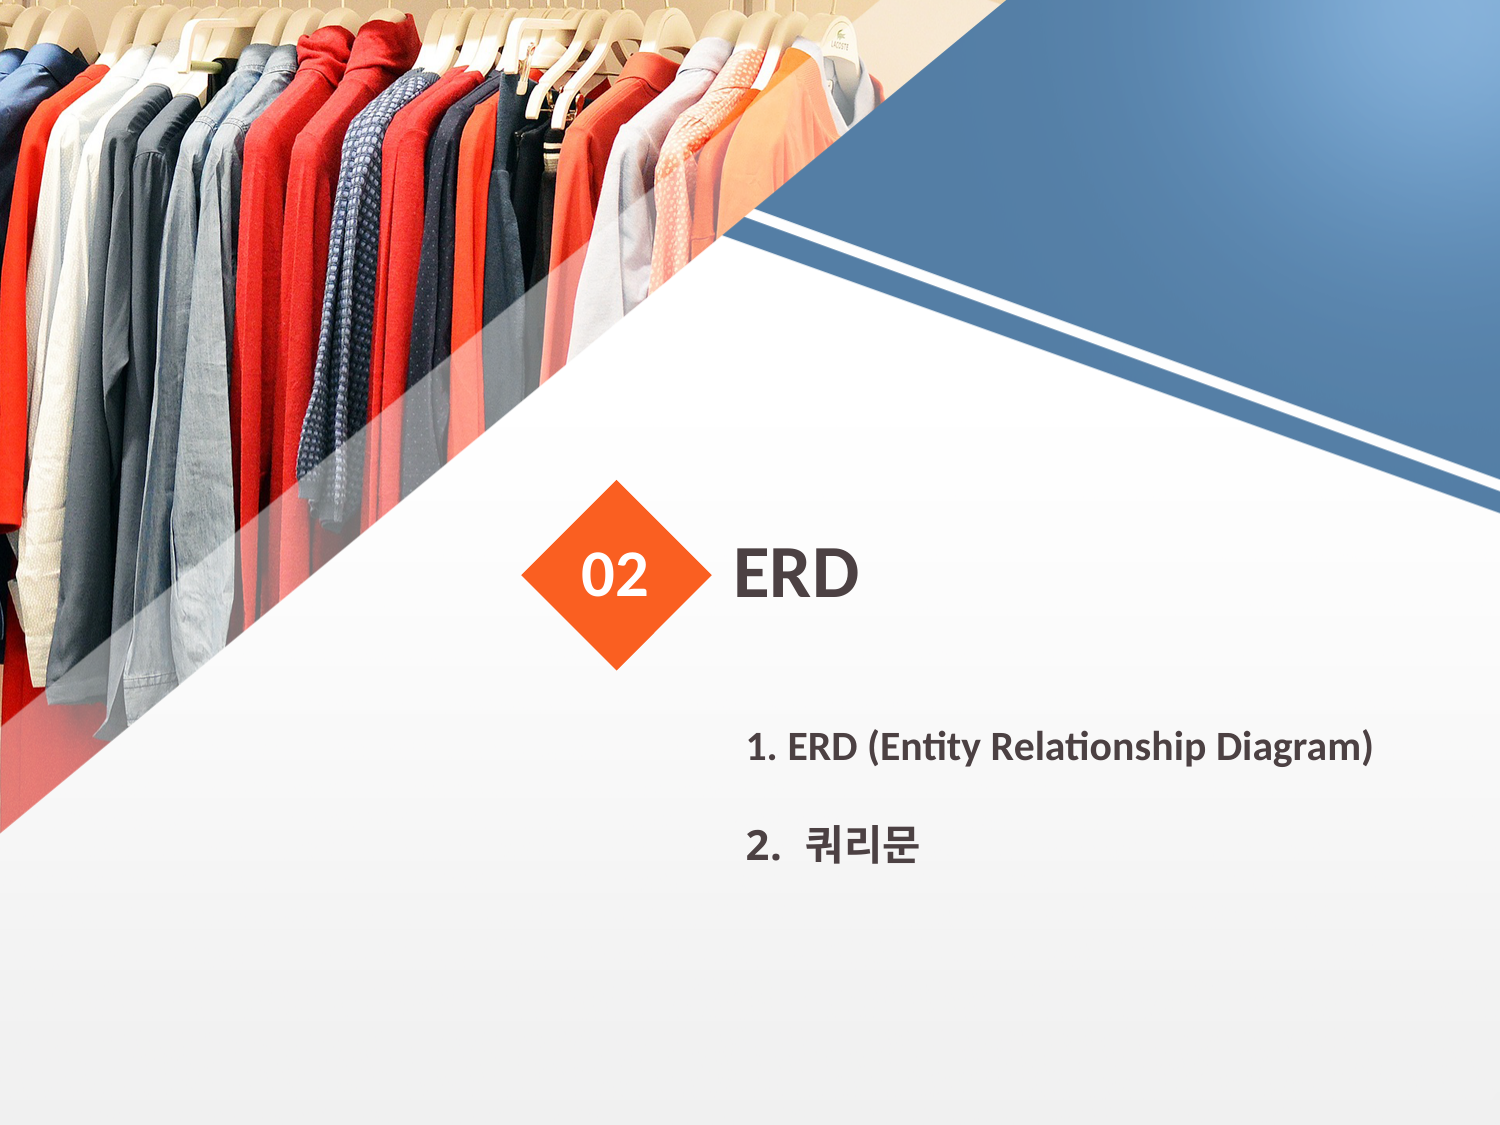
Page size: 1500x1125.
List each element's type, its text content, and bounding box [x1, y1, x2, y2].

picture [0, 0, 1500, 1125]
text_box ERD (Entity Relationship Diagram) 쿼리문 [730, 661, 1500, 877]
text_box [548, 507, 1424, 643]
